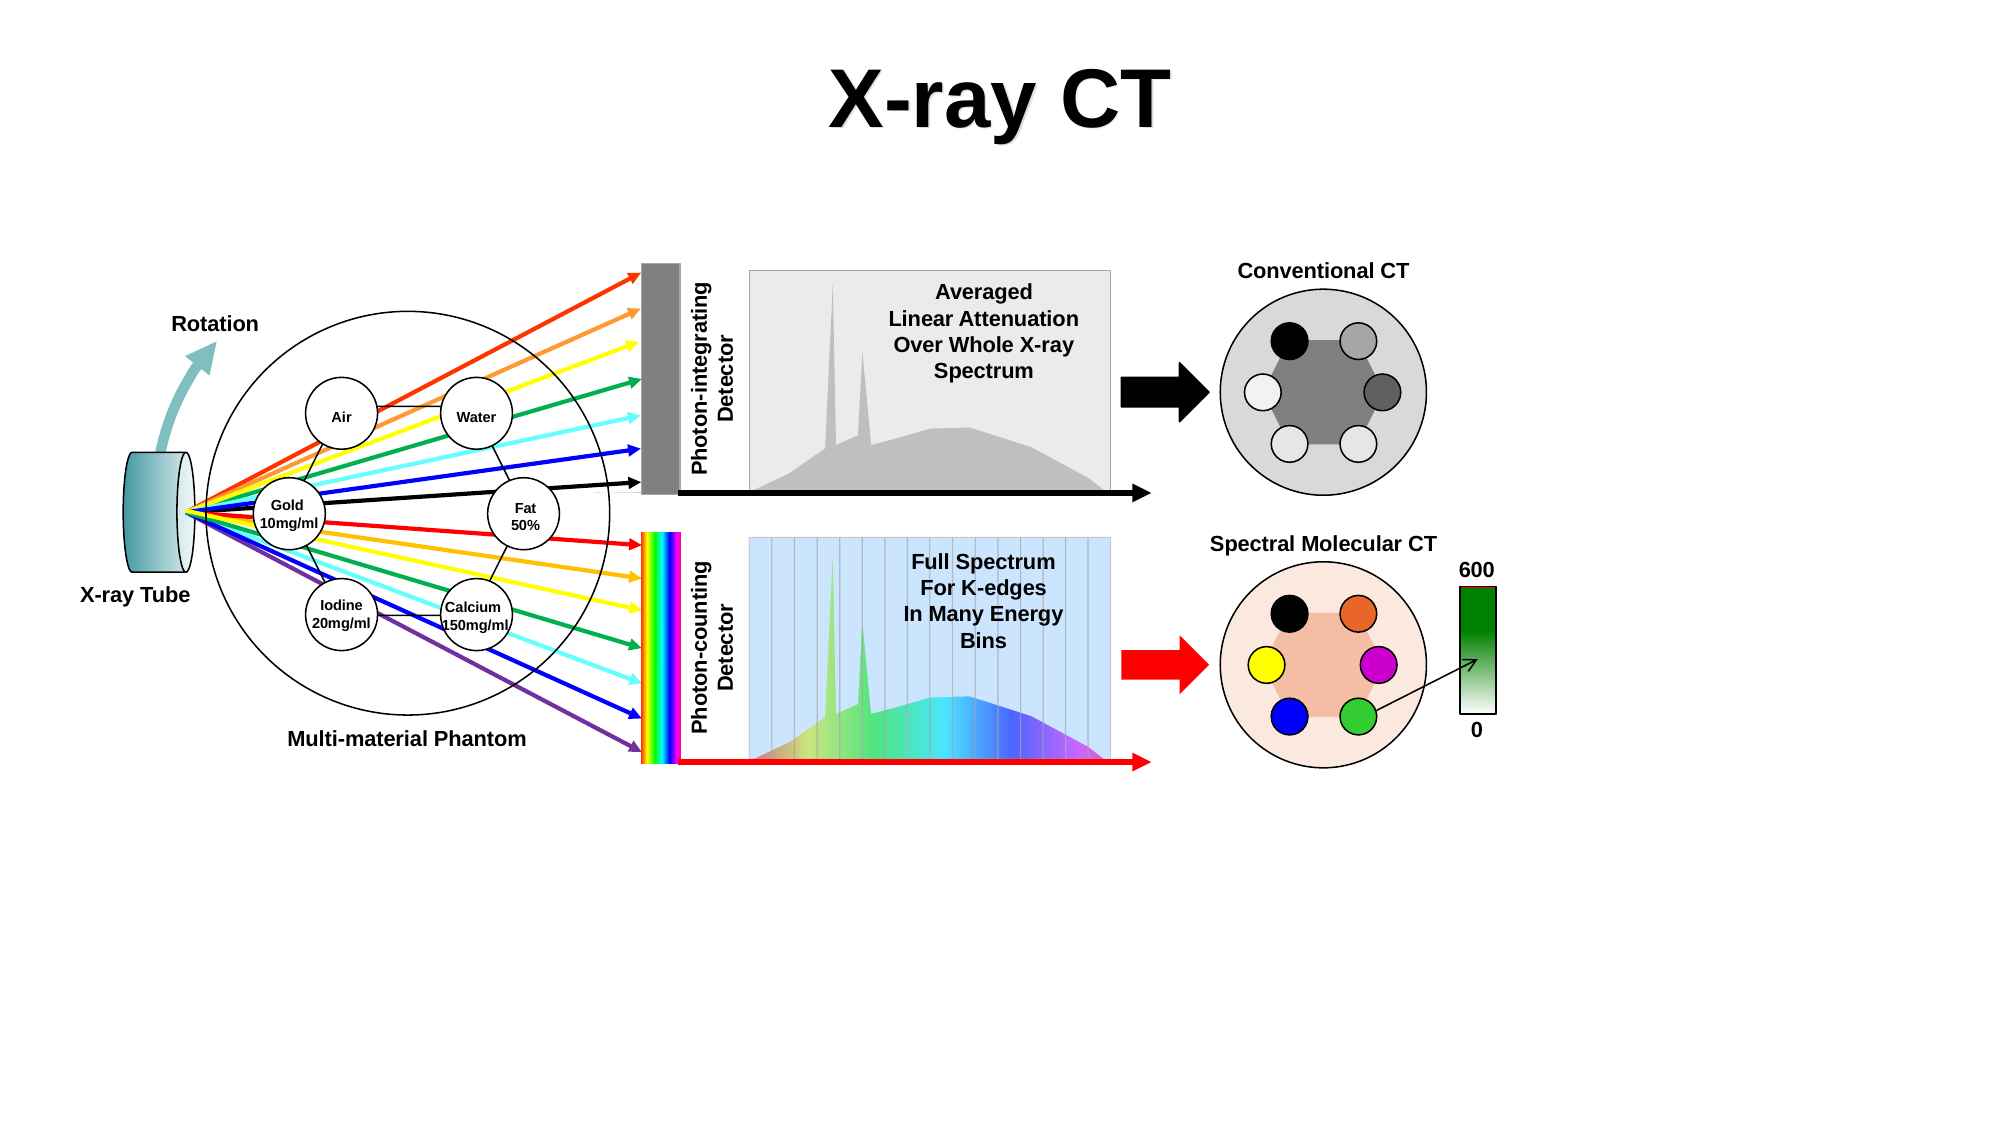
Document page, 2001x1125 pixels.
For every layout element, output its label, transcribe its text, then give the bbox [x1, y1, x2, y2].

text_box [58, 249, 1512, 769]
title X-ray CT [33, 24, 1967, 163]
